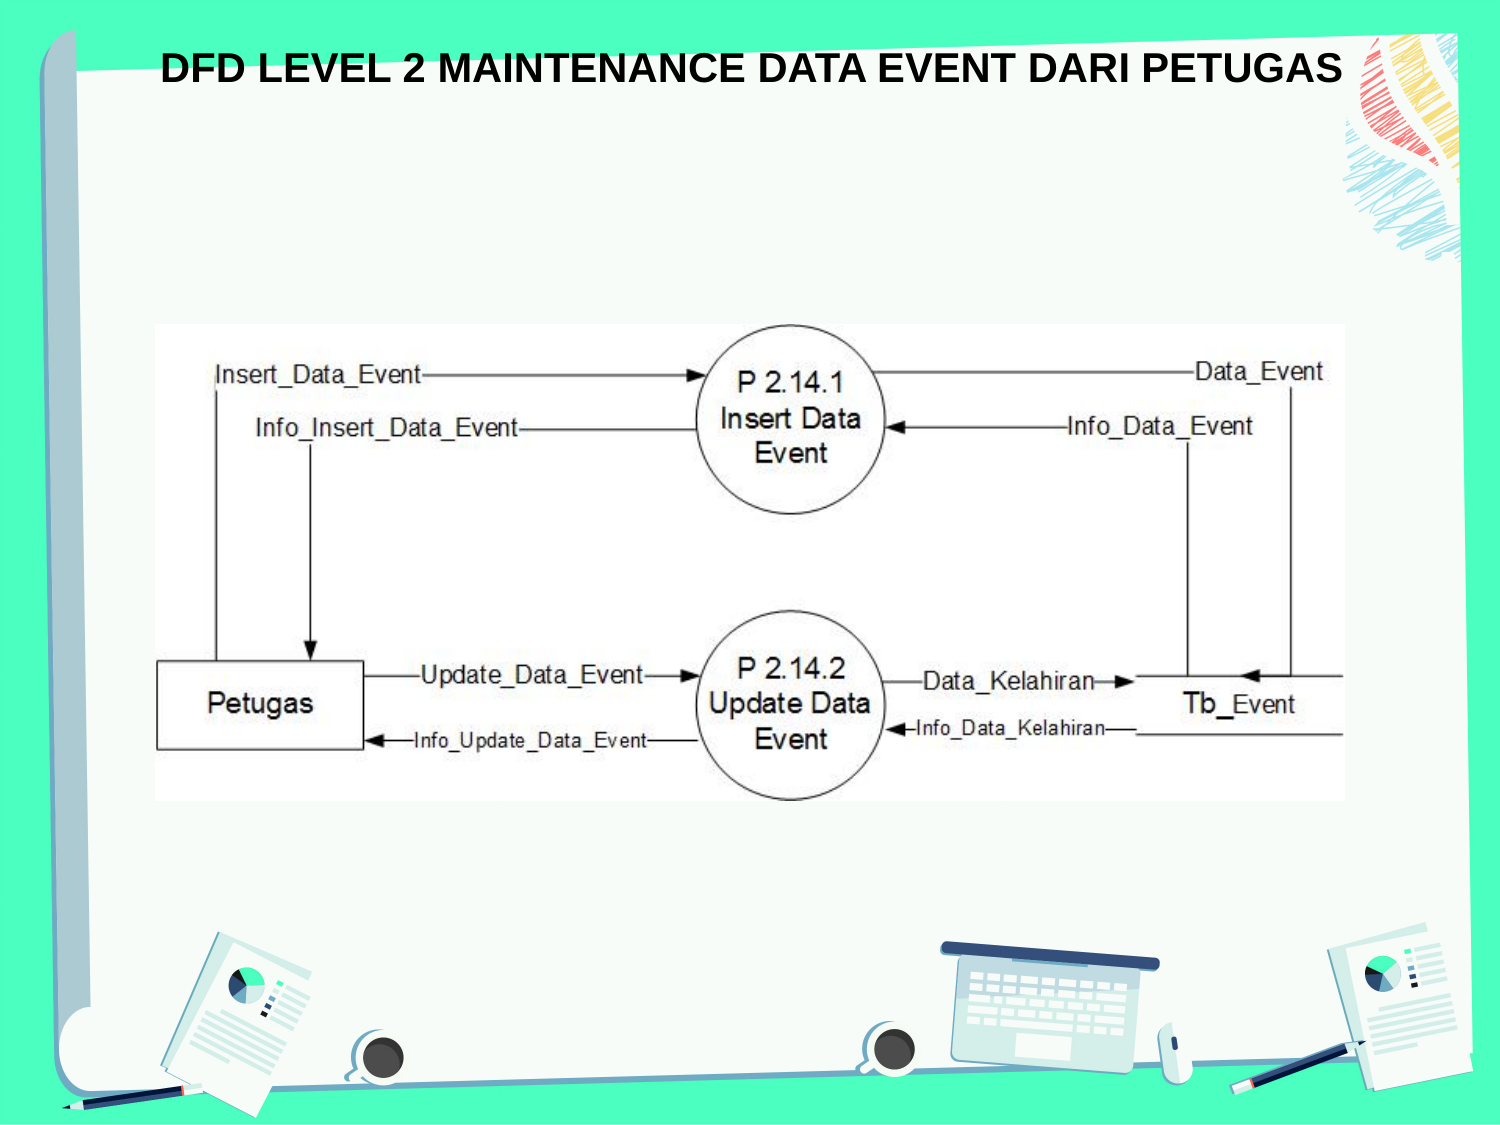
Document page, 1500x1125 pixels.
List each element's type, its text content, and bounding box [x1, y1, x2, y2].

title DFD LEVEL 2 MAINTENANCE DATA EVENT DARI PETUGAS [76, 19, 1427, 114]
picture [0, 0, 1500, 1125]
